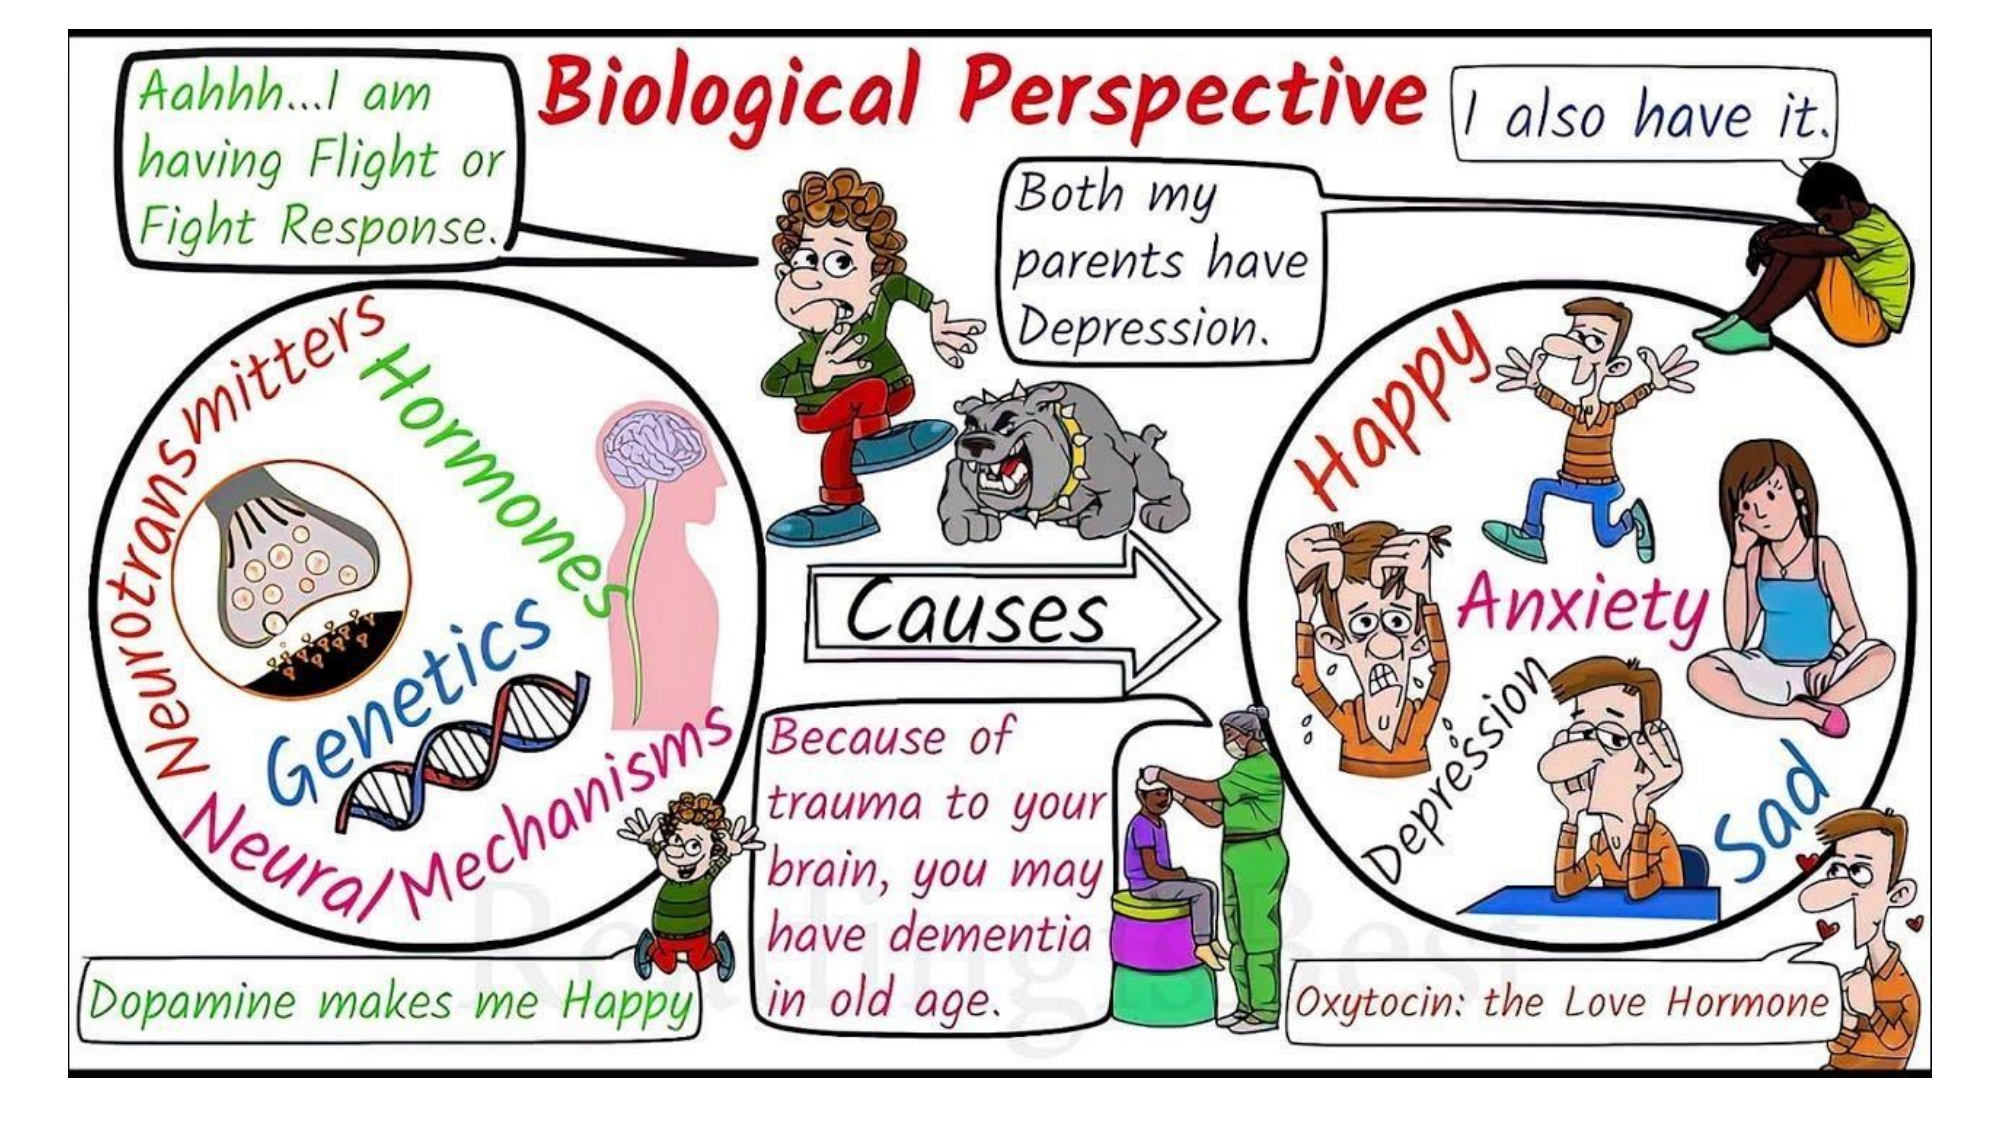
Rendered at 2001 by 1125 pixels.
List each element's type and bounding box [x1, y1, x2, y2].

picture [68, 28, 1932, 1078]
